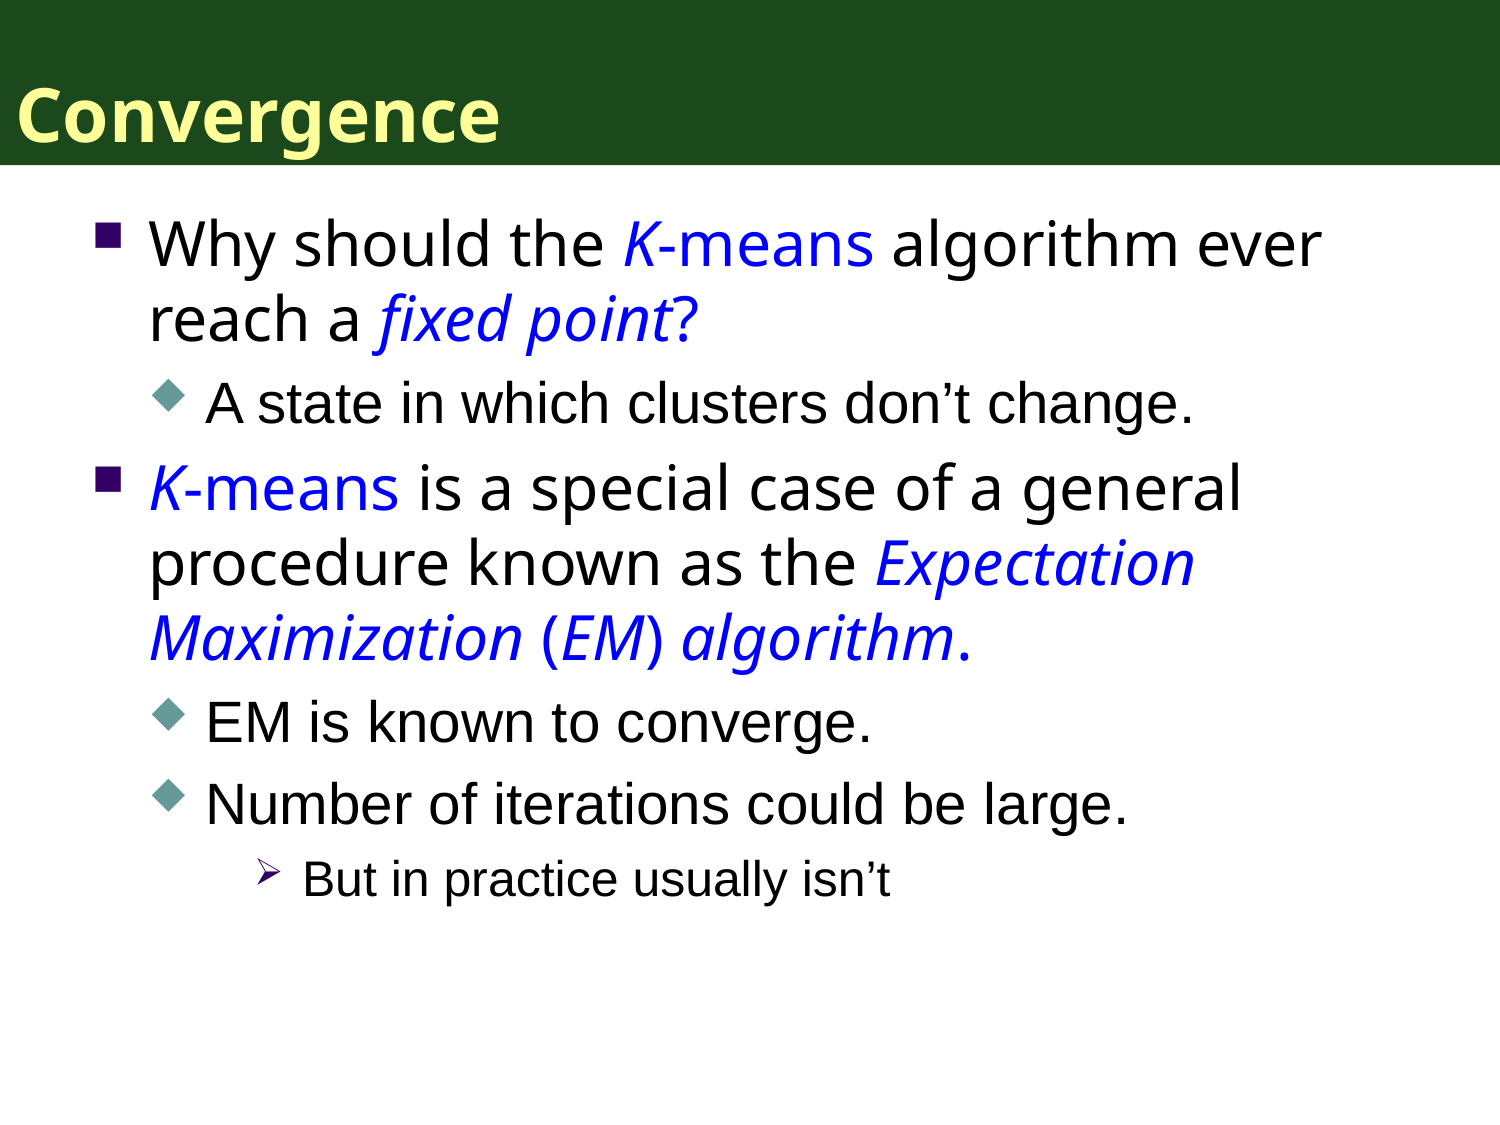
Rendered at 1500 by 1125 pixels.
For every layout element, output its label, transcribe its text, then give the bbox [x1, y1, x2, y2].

list Why should the K-means algorithm ever reach a fixed point? A state in which clusters don’t change. K-means is a special case of a general procedure known as the Expectation Maximization (EM) algorithm. EM is known to converge. Number of iterations could be large. But in practice usually isn’t [76, 196, 1427, 1059]
title Convergence [0, 0, 1500, 166]
